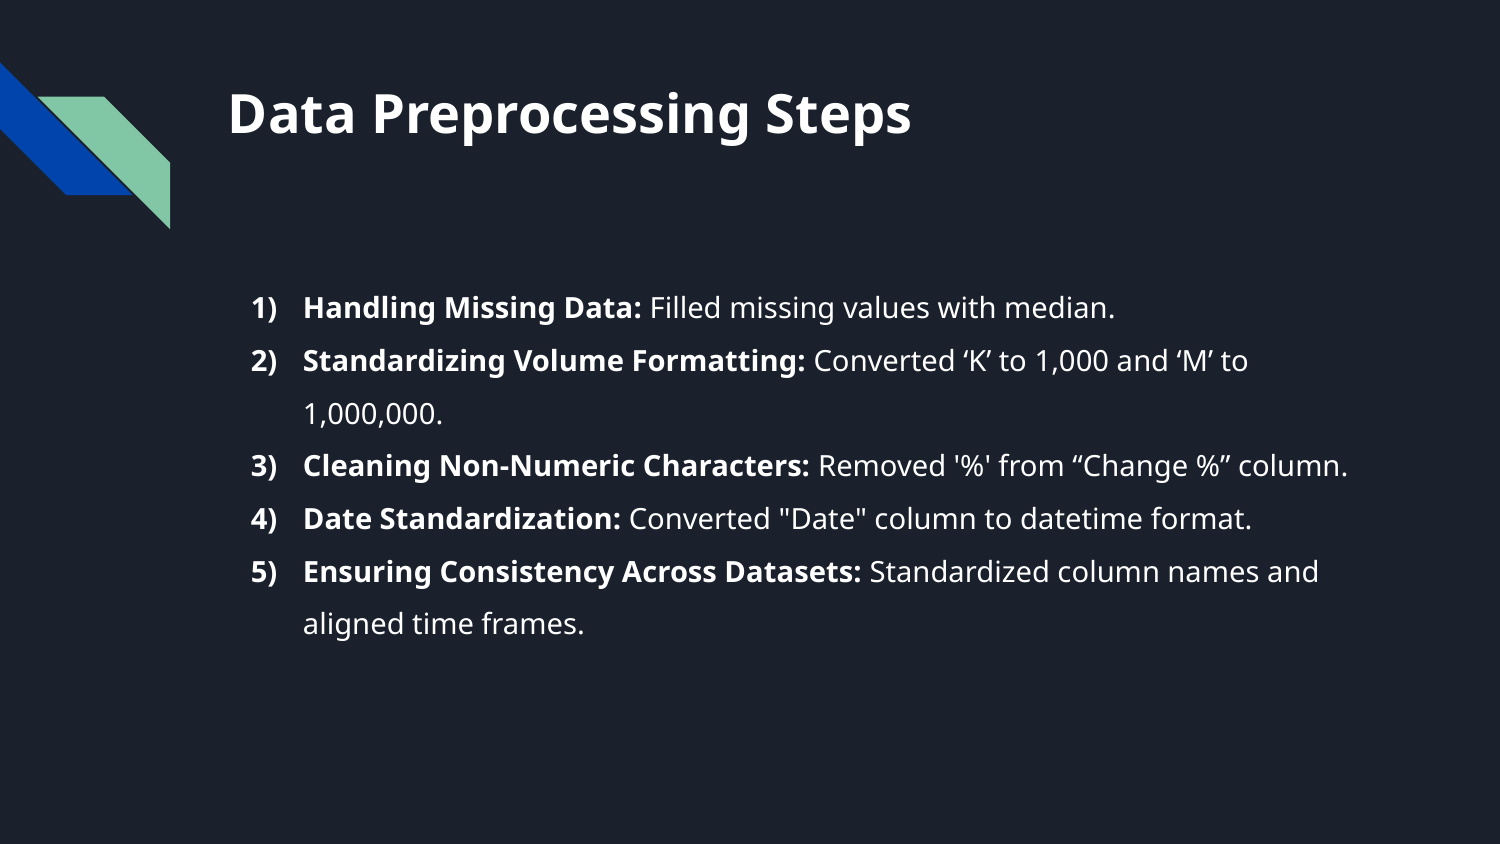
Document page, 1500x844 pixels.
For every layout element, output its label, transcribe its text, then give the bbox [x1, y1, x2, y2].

title Data Preprocessing Steps [212, 64, 1368, 215]
list Handling Missing Data: Filled missing values with median. Standardizing Volume Formatting: Converted ‘K’ to 1,000 and ‘M’ to 1,000,000. Cleaning Non-Numeric Characters: Removed '%' from “Change %” column. Date Standardization: Converted "Date" column to datetime format. Ensuring Consistency Across Datasets: Standardized column names and aligned time frames. [212, 257, 1368, 735]
